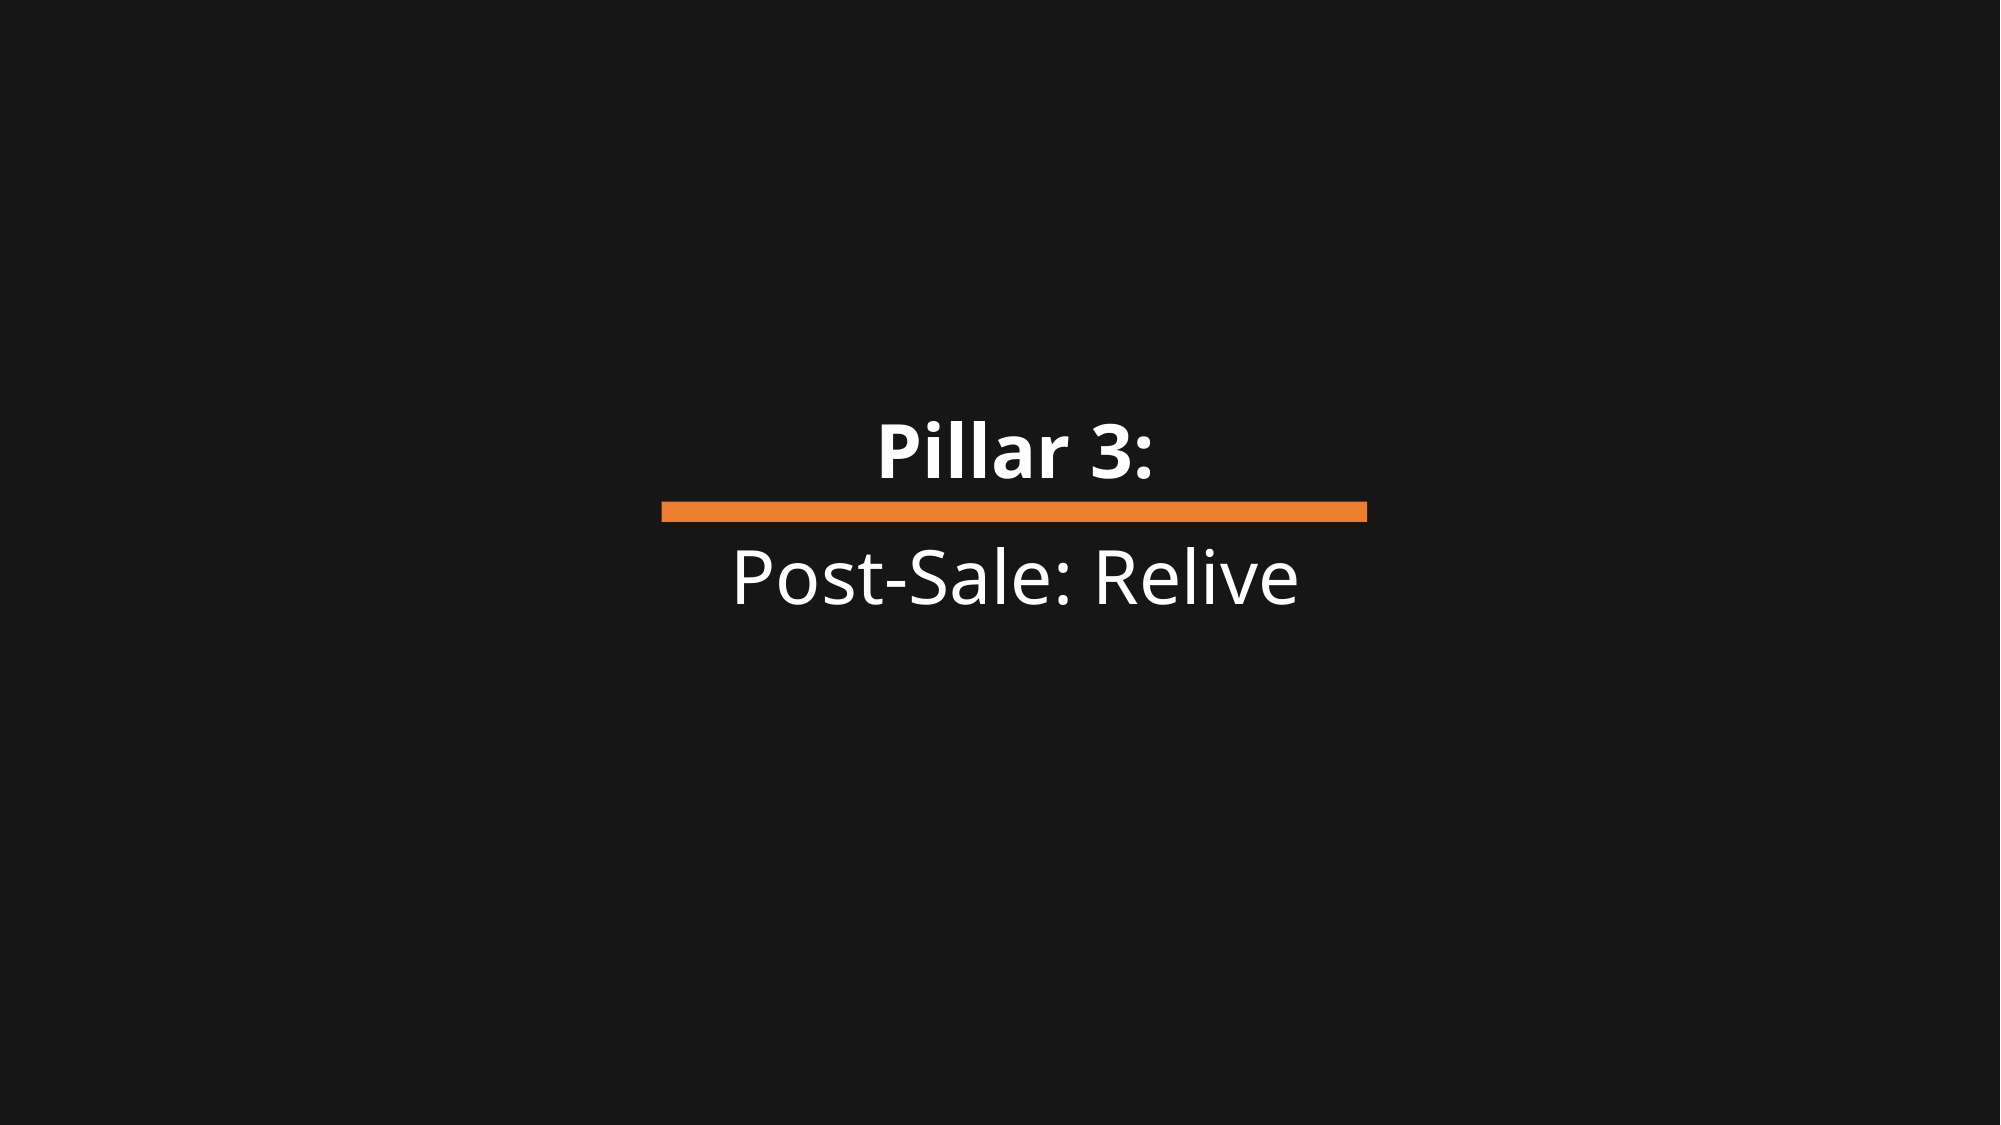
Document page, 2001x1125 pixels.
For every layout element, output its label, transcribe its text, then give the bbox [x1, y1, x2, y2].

text_box [661, 501, 1368, 522]
text_box Pillar 3: [836, 395, 1195, 501]
text_box Post-Sale: Relive [636, 522, 1394, 627]
